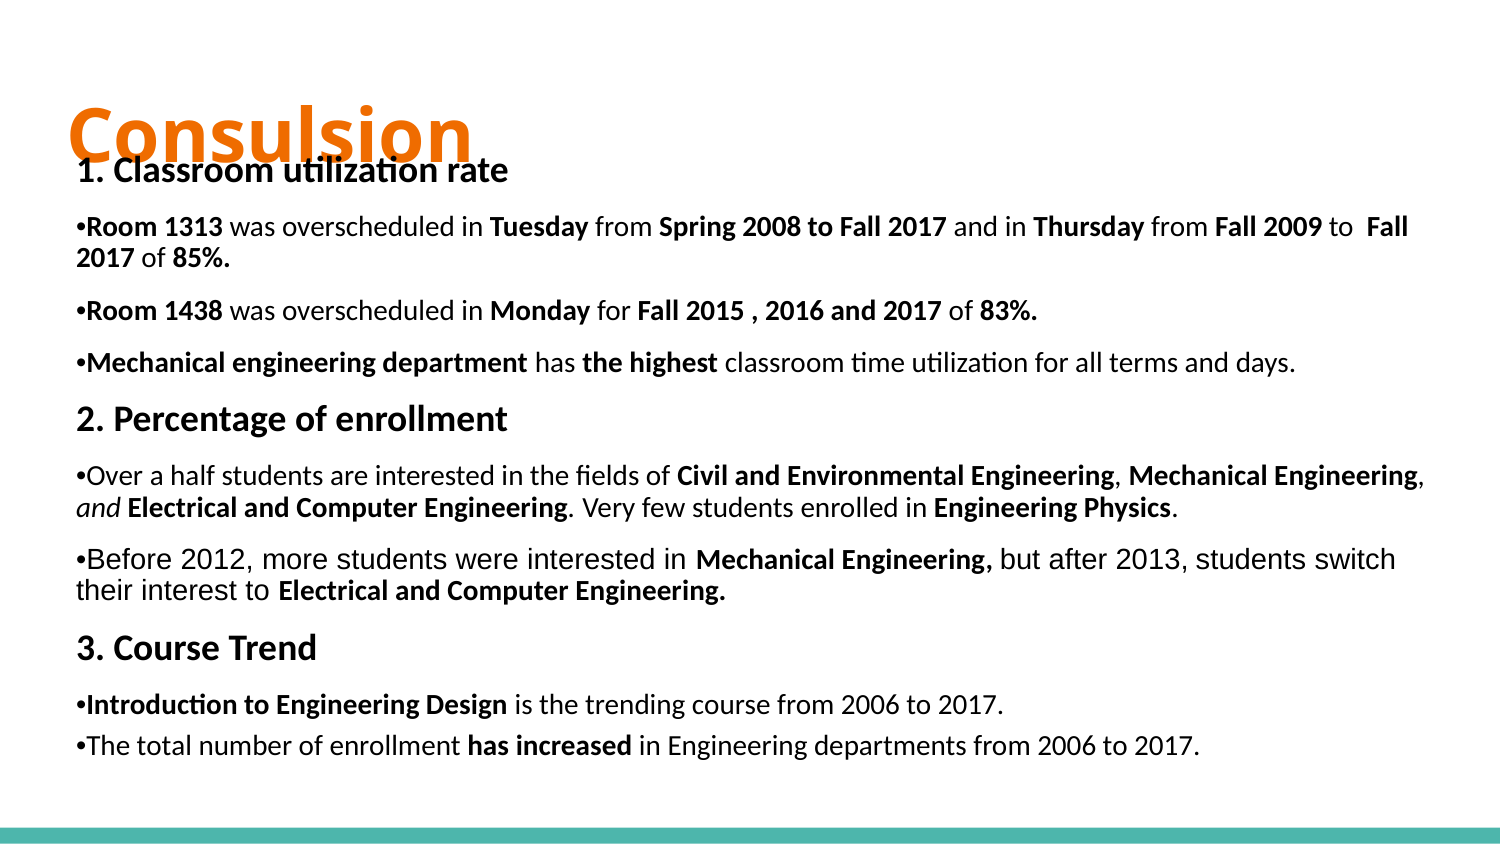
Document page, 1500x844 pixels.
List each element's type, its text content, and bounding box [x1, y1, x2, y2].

title Consulsion [51, 72, 1449, 189]
list 1. Classroom utilization rate •Room 1313 was overscheduled in Tuesday from Spring 2008 to Fall 2017 and in Thursday from Fall 2009 to Fall 2017 of 85%. •Room 1438 was overscheduled in Monday for Fall 2015 , 2016 and 2017 of 83%. •Mechanical engineering department has the highest classroom time utilization for all terms and days. 2. Percentage of enrollment •Over a half students are interested in the fields of Civil and Environmental Engineering, Mechanical Engineering, and Electrical and Computer Engineering. Very few students enrolled in Engineering Physics. •Before 2012, more students were interested in Mechanical Engineering, but after 2013, students switch their interest to Electrical and Computer Engineering. 3. Course Trend •Introduction to Engineering Design is the trending course from 2006 to 2017. •The total number of enrollment has increased in Engineering departments from 2006 to 2017. [61, 134, 1459, 803]
